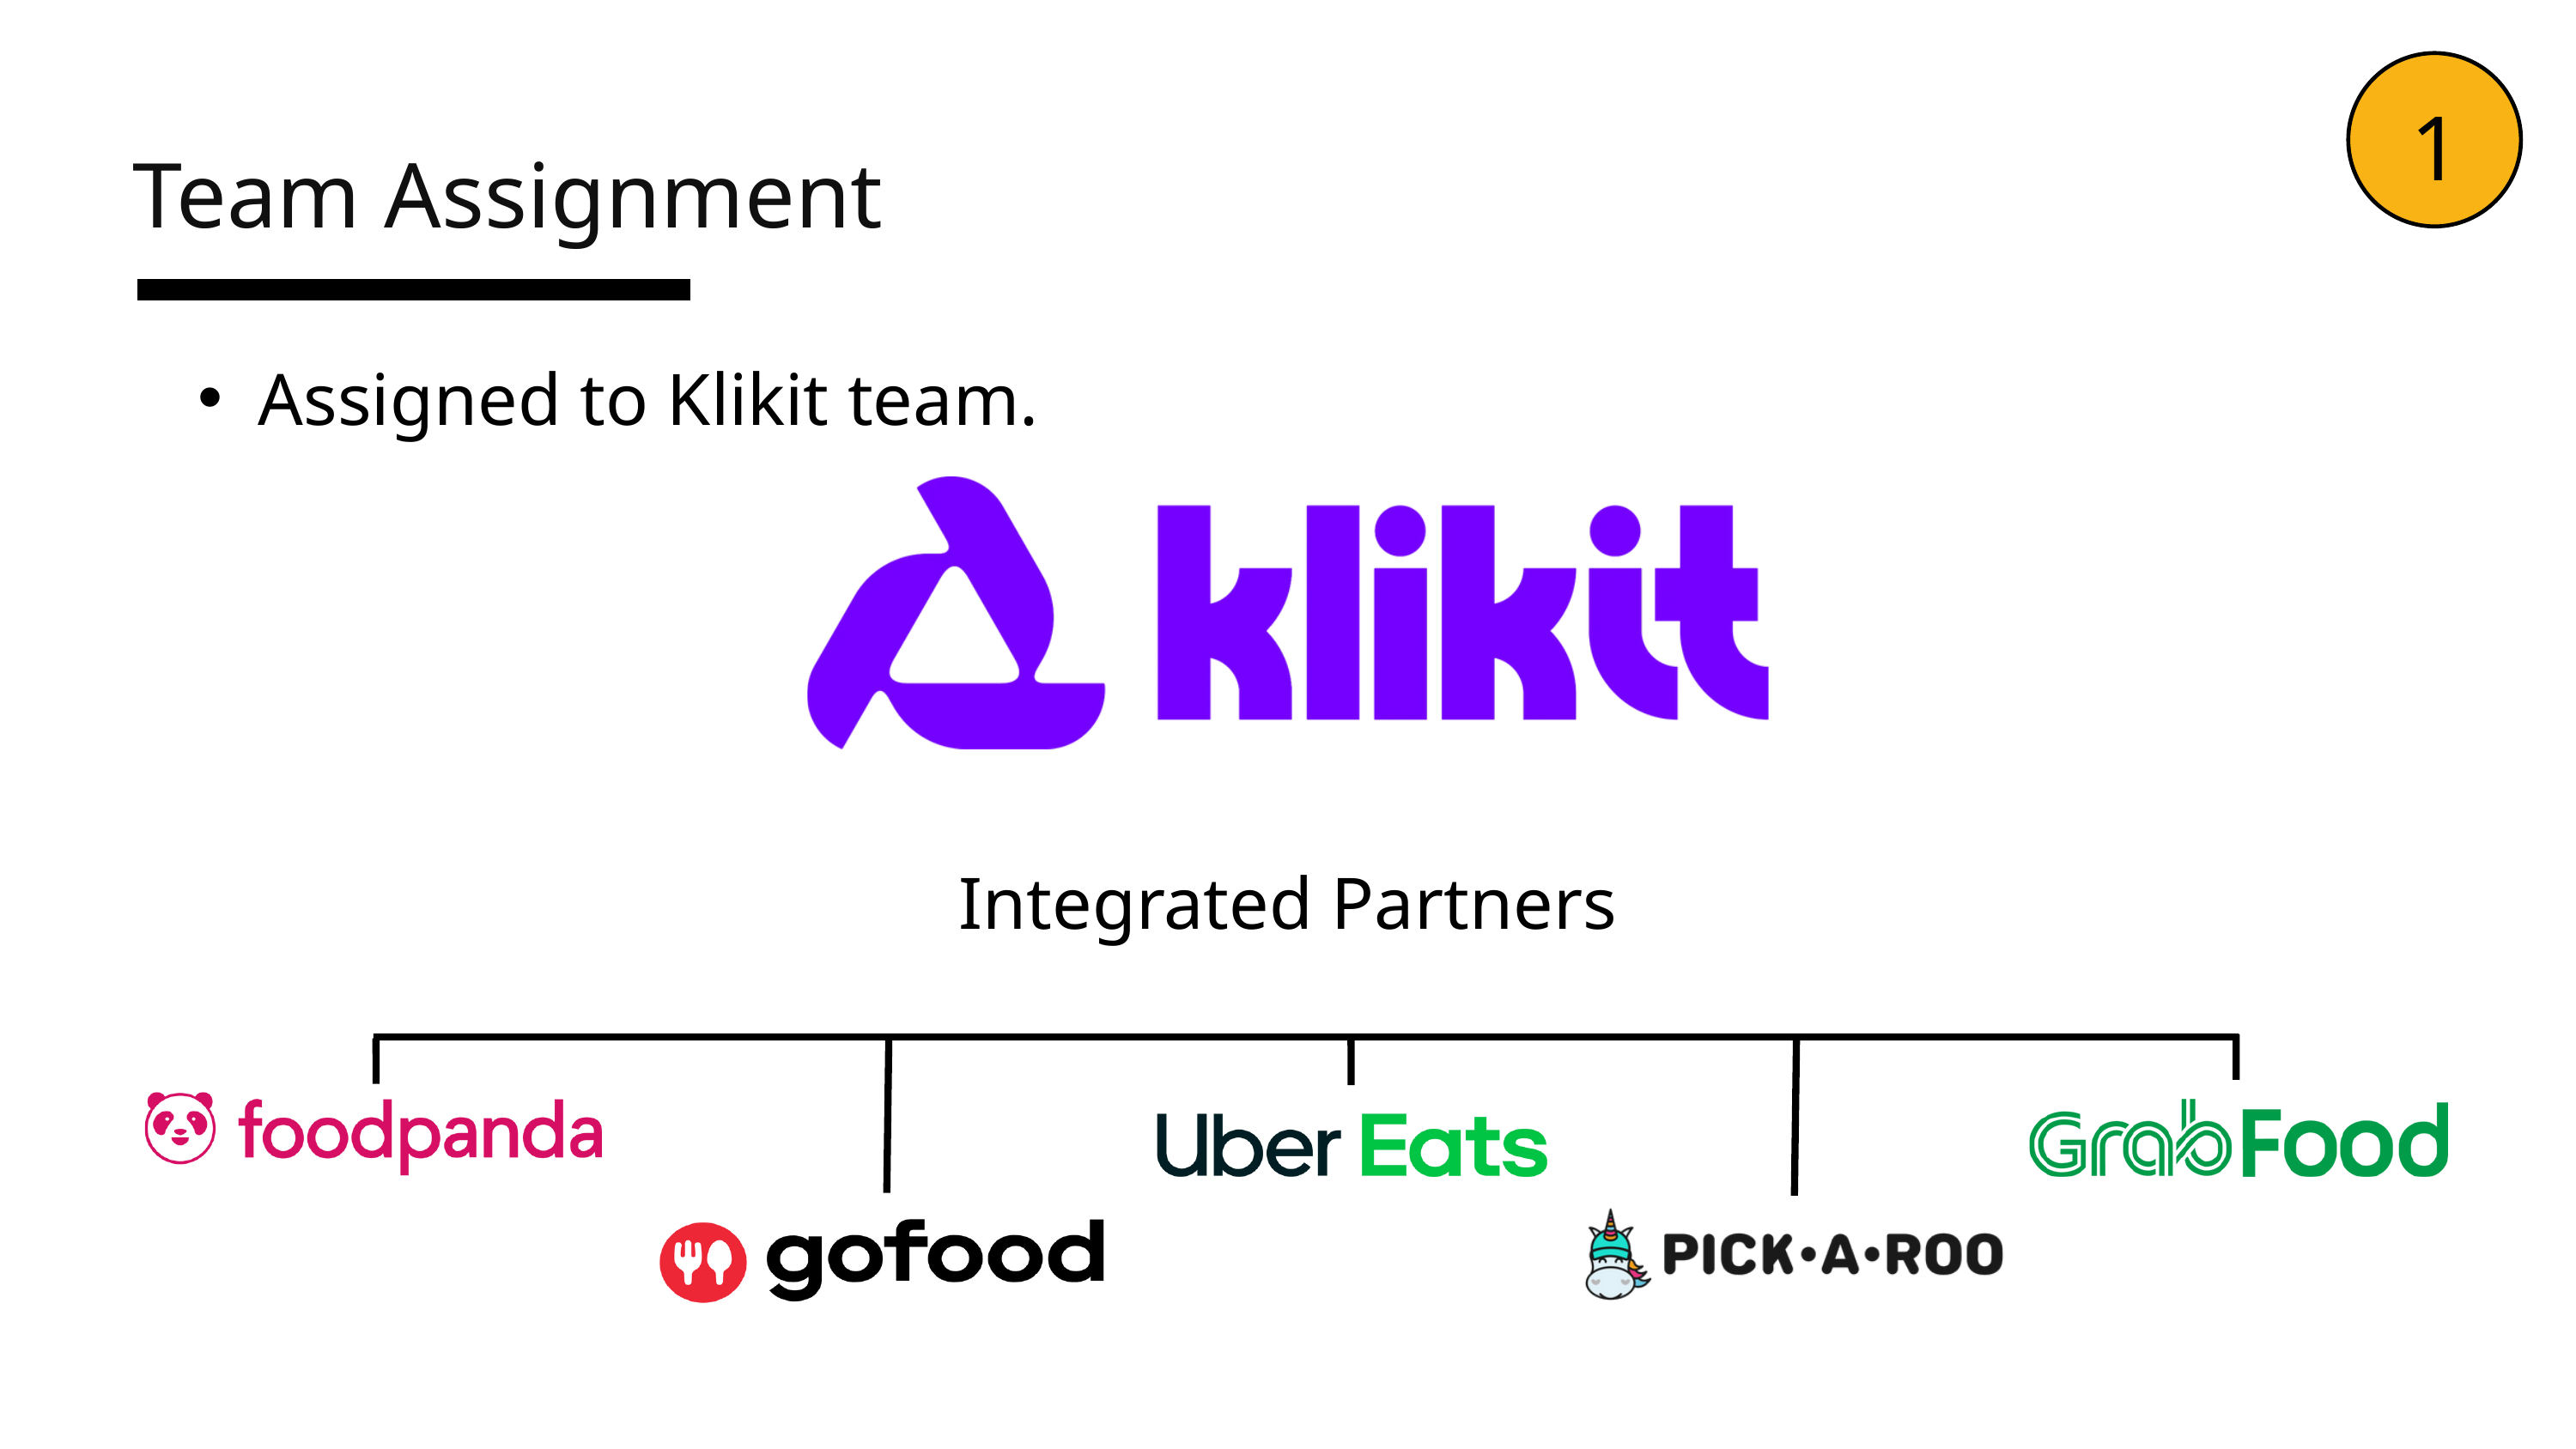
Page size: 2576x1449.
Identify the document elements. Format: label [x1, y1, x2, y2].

text_box [132, 52, 2522, 1313]
